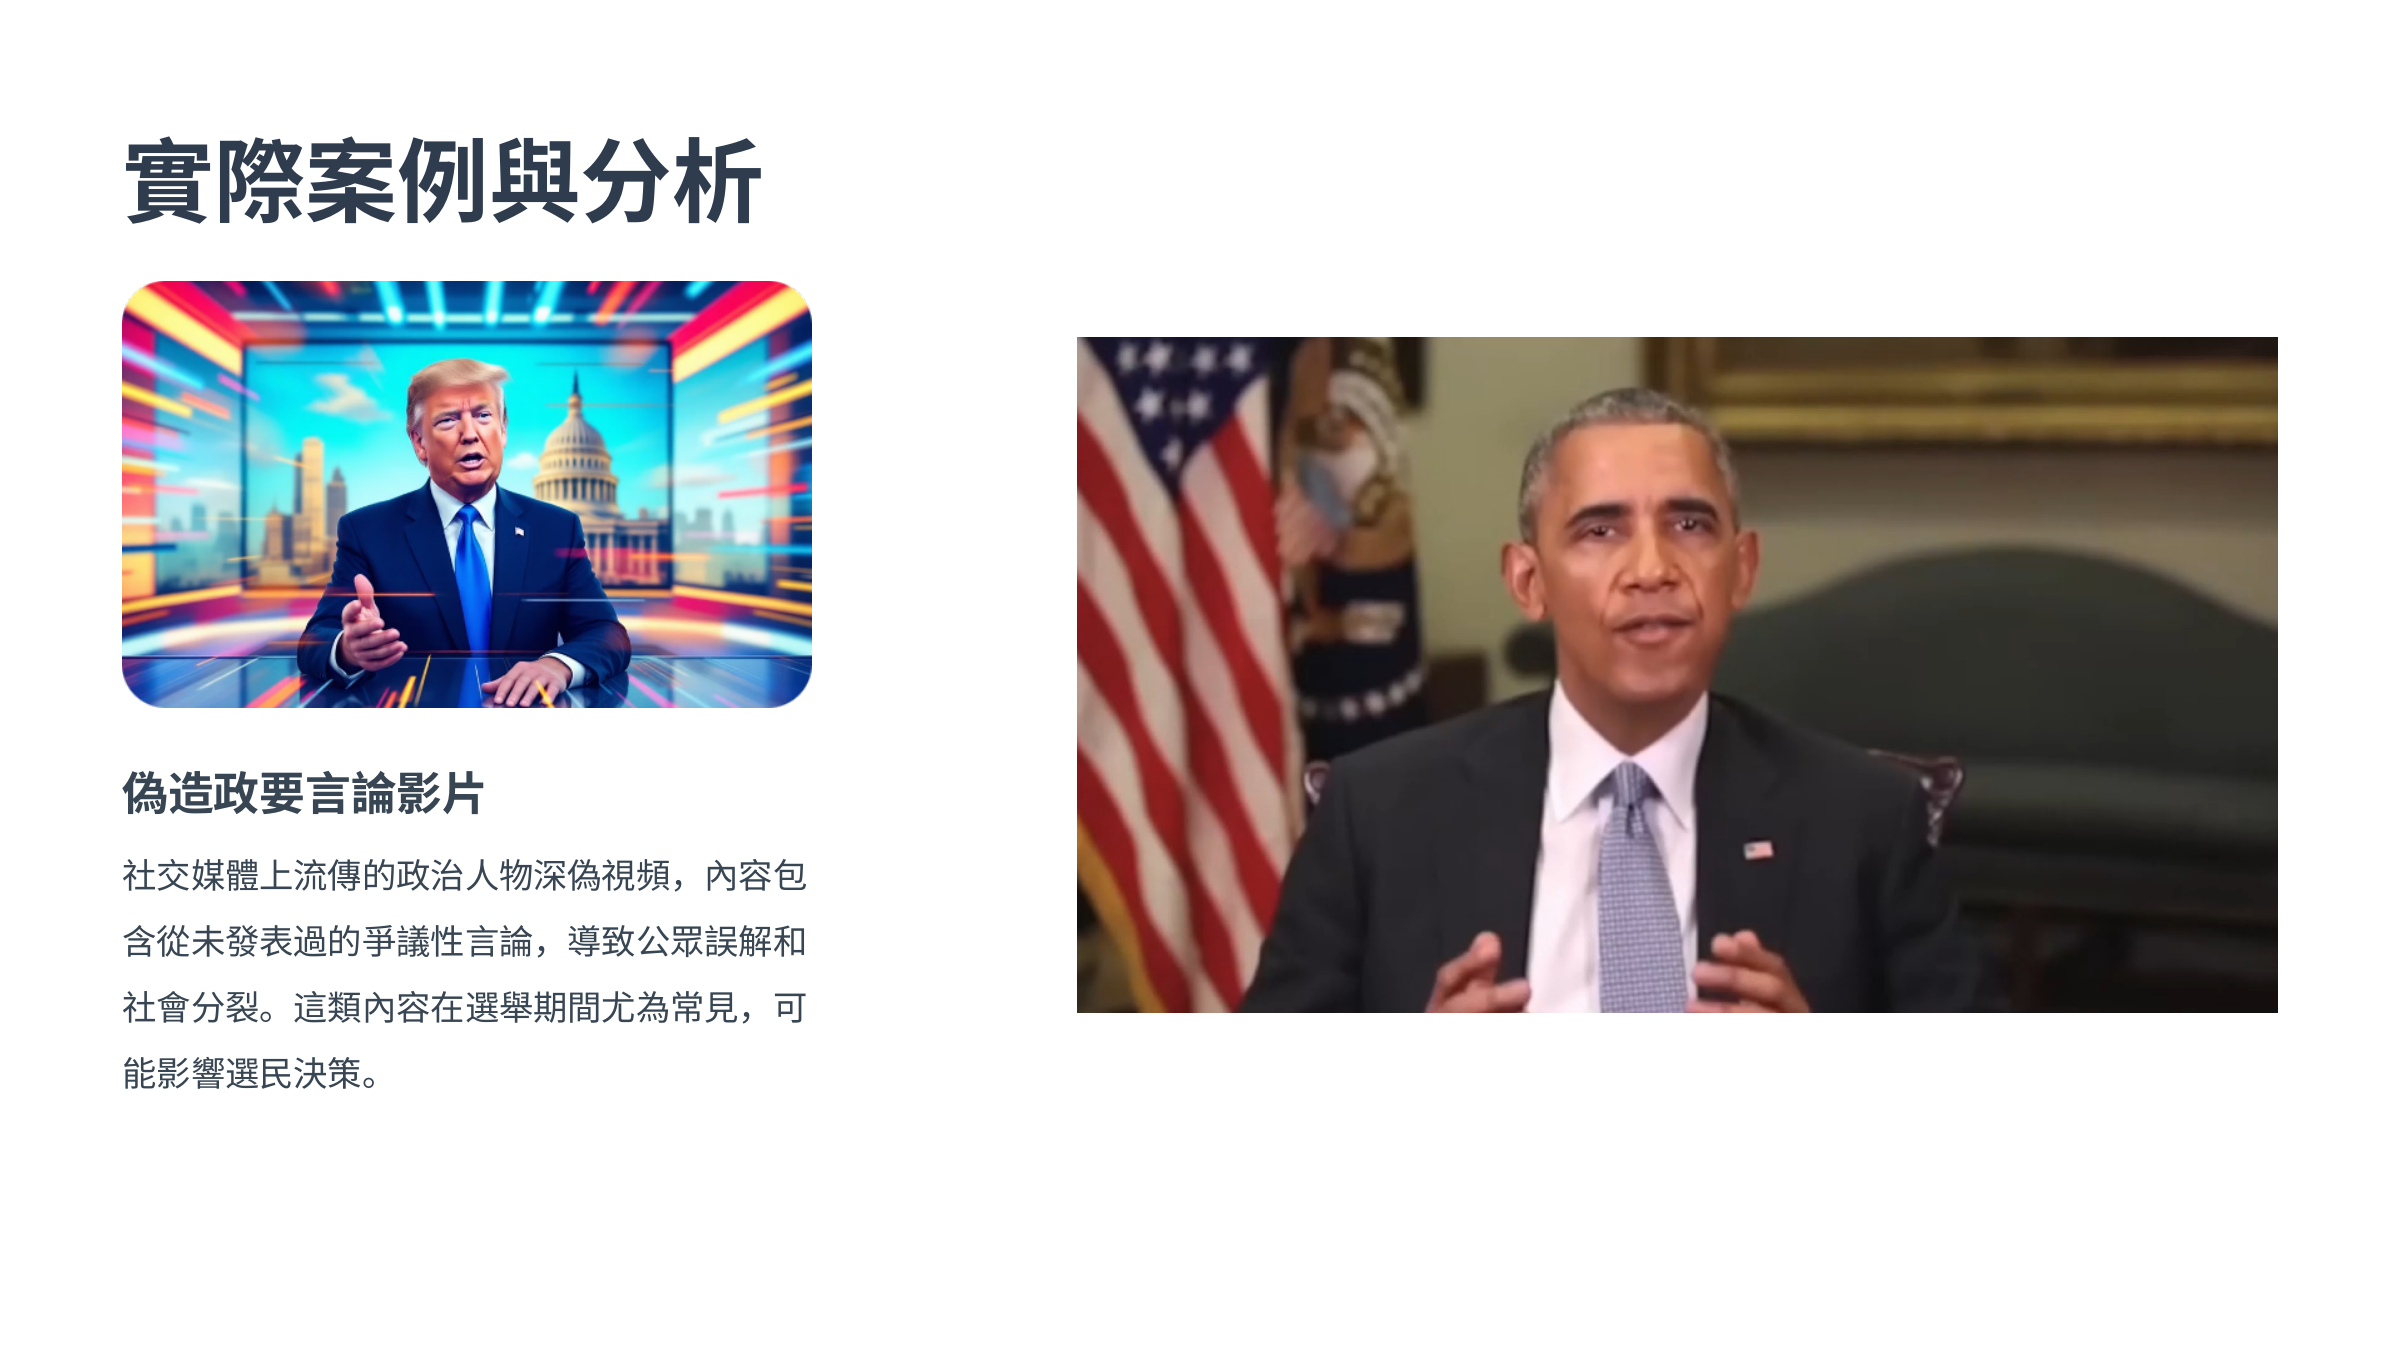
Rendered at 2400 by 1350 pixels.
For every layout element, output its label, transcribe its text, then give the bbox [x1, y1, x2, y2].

picture [505, 281, 536, 310]
picture [444, 281, 485, 310]
picture [398, 281, 426, 310]
text_box 社交媒體上流傳的政治人物深偽視頻，內容包含從未發表過的爭議性言論，導致公眾誤解和社會分裂。這類內容在選舉期間尤為常見，可能影響選民決策。 [122, 829, 812, 1054]
text_box 偽造政要言論影片 [122, 751, 584, 809]
picture [1077, 337, 2278, 1013]
text_box 實際案例與分析 [122, 96, 1045, 212]
picture [122, 281, 812, 708]
